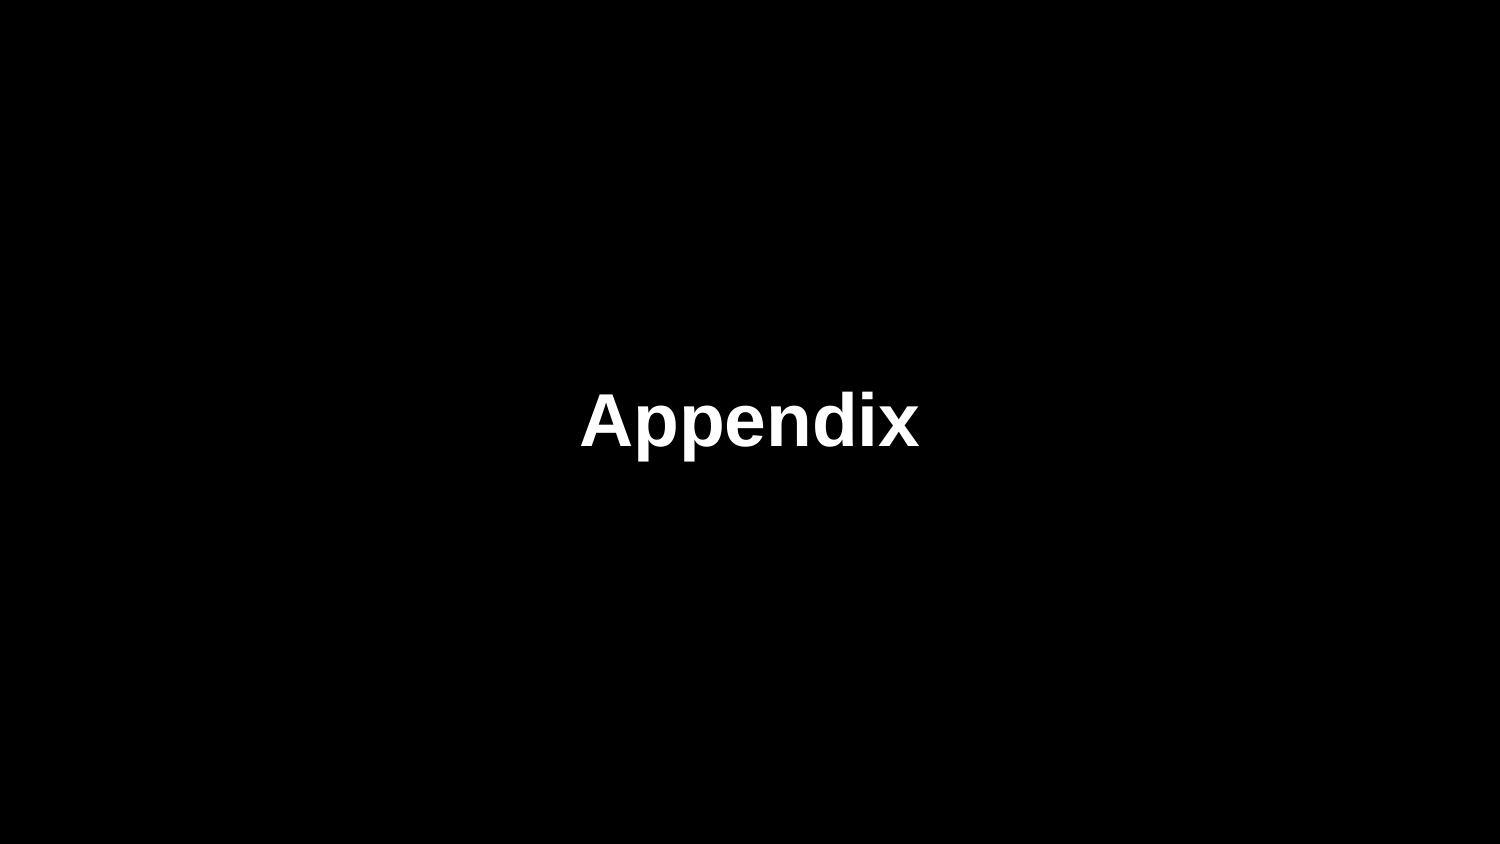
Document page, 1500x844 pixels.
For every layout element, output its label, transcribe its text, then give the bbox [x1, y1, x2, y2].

subtitle Appendix [51, 356, 1449, 487]
